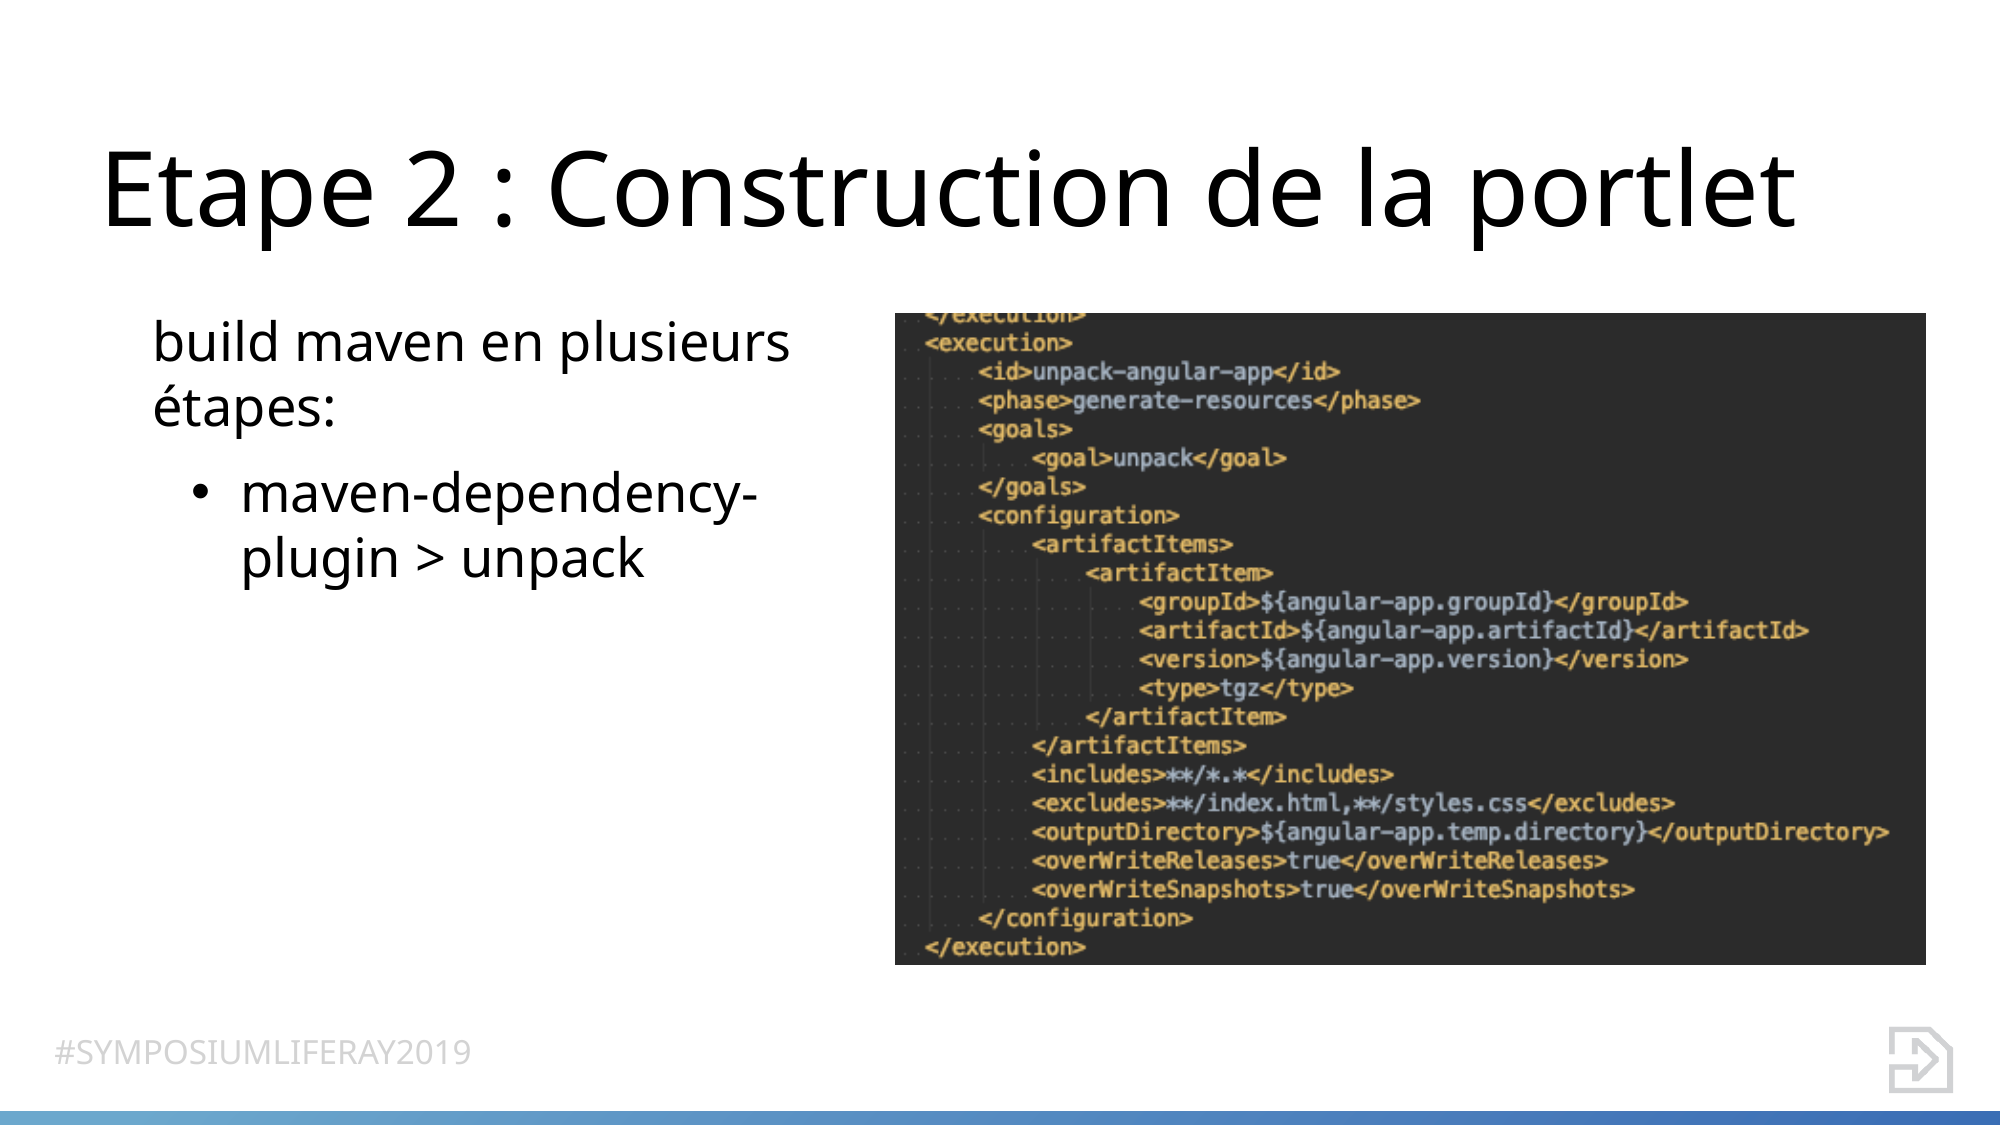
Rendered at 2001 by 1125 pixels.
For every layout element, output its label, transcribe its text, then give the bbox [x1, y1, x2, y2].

list build maven en plusieurs étapes: maven-dependency-plugin > unpack [135, 297, 887, 1015]
title Etape 2 : Construction de la portlet [78, 100, 1882, 249]
picture [0, 8, 2000, 1125]
